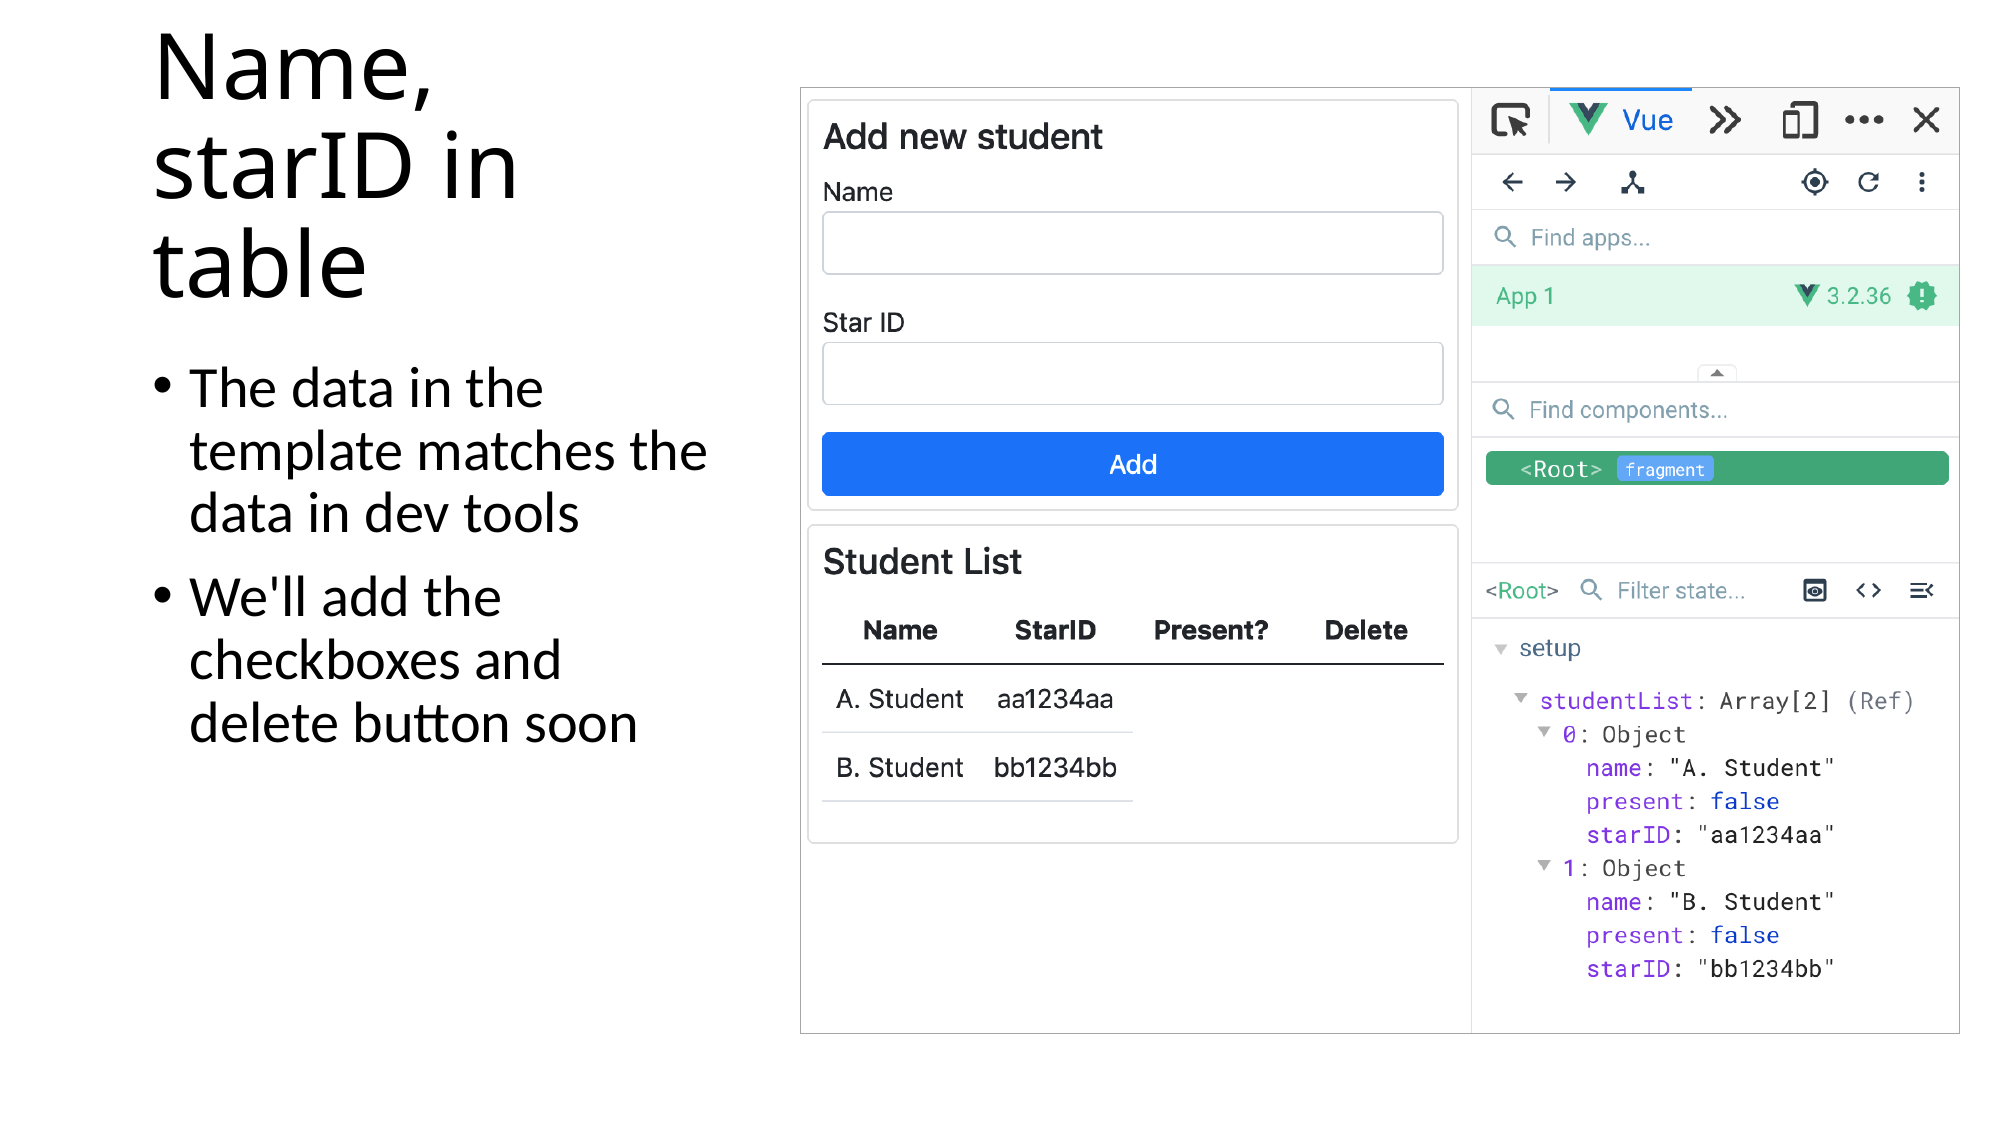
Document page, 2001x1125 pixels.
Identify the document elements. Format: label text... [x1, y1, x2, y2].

list The data in the template matches the data in dev tools We'll add the checkboxes and delete button soon [137, 349, 732, 876]
picture [800, 87, 1960, 1034]
title Name, starID in table [137, 59, 732, 278]
